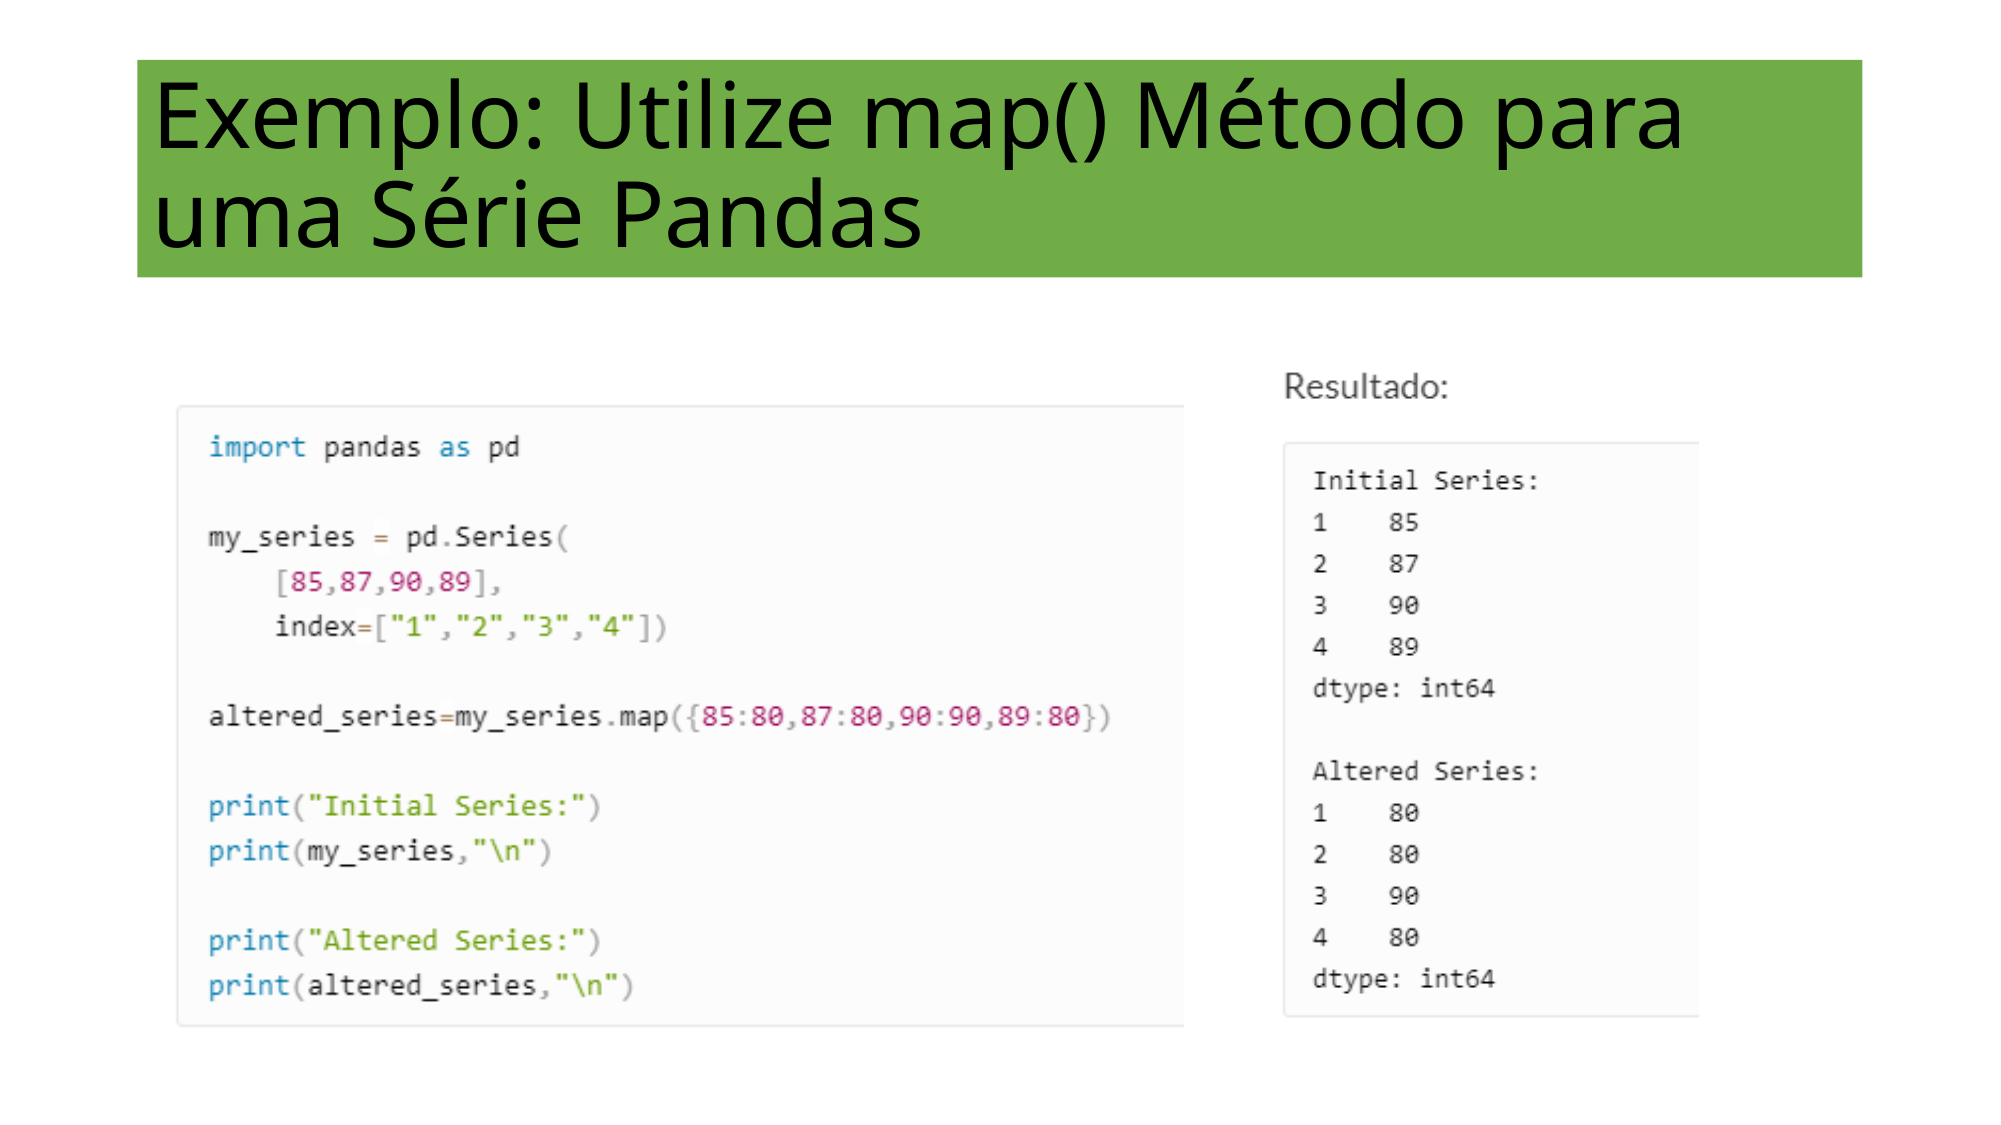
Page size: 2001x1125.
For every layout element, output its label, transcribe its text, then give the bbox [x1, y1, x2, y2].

picture [1267, 343, 1700, 1039]
title Exemplo: Utilize map() Método para uma Série Pandas [137, 59, 1863, 278]
picture [145, 387, 1185, 1055]
